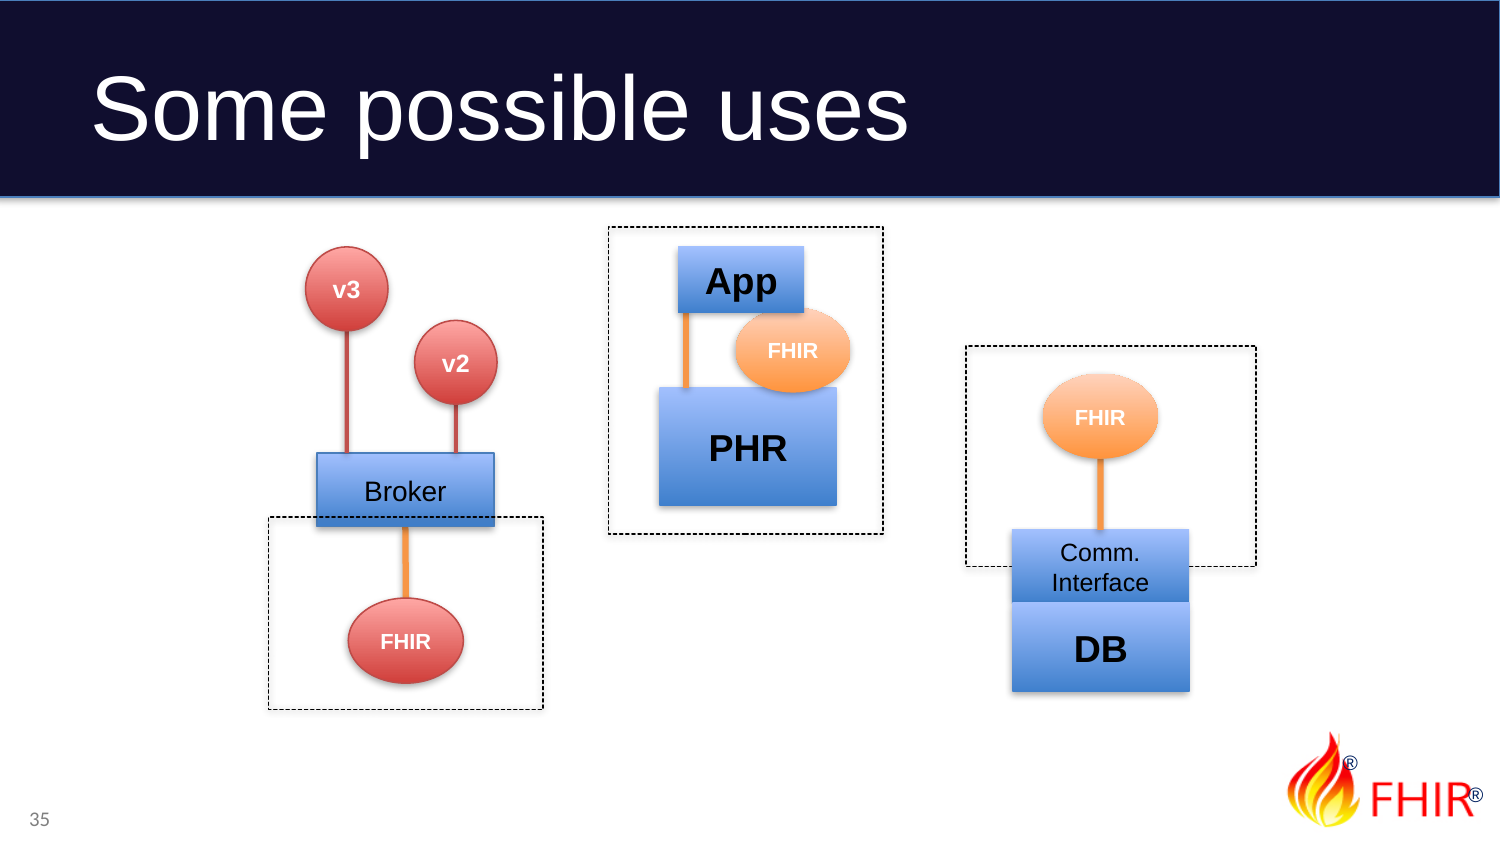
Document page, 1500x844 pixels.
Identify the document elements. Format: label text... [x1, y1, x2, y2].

text_box [268, 516, 544, 710]
text_box App [678, 246, 805, 313]
picture [1279, 726, 1481, 833]
title Some possible uses [75, 33, 1425, 175]
text_box DB [1012, 602, 1190, 692]
text_box FHIR [735, 309, 851, 393]
text_box FHIR [1042, 373, 1159, 459]
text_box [305, 246, 389, 454]
text_box Broker [316, 452, 495, 514]
text_box [608, 226, 884, 535]
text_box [414, 320, 498, 454]
text_box [965, 345, 1257, 567]
text_box Comm. Interface [1011, 529, 1190, 602]
